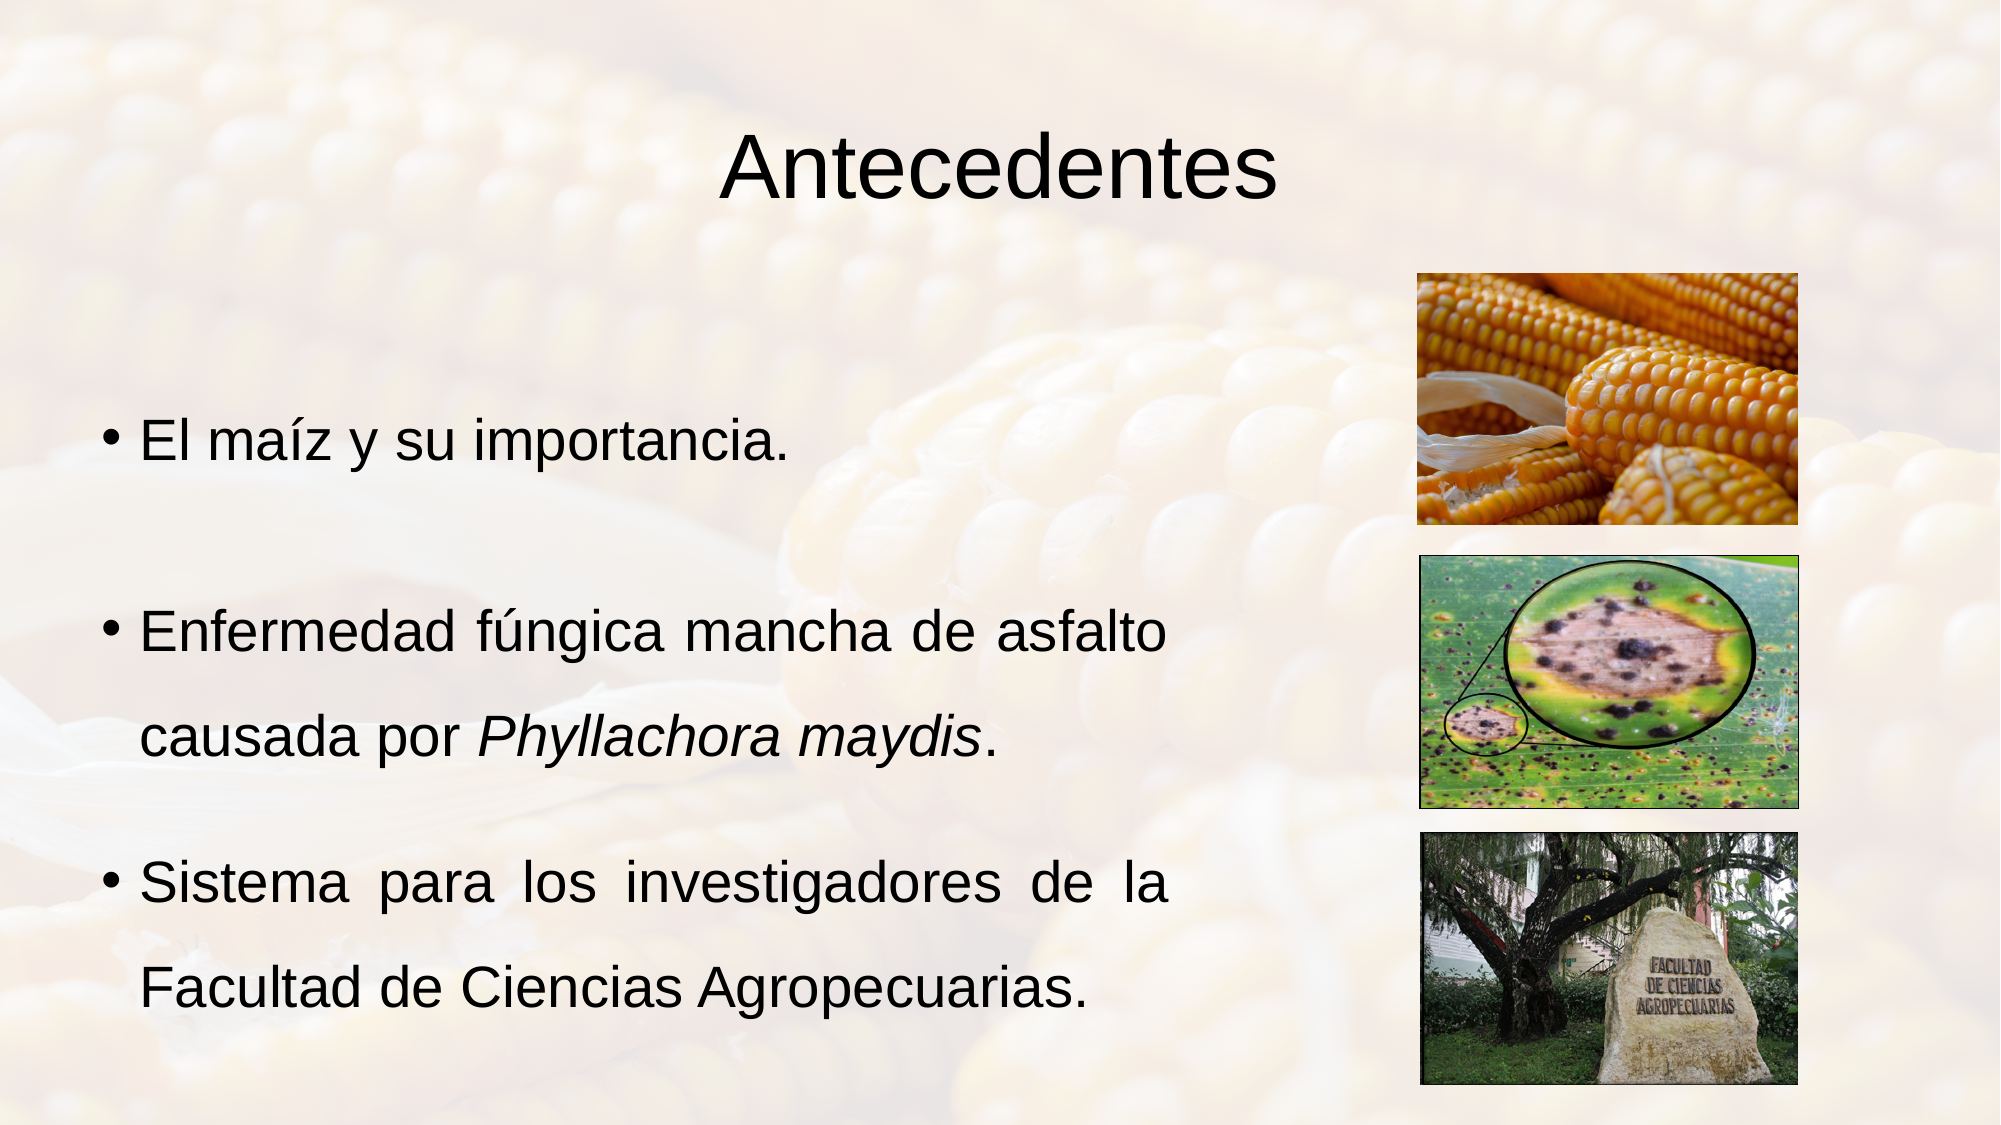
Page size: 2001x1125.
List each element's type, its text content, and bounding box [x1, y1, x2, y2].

text_box El maíz y su importancia. [86, 359, 1185, 623]
text_box Enfermedad fúngica mancha de asfalto causada por Phyllachora maydis. [86, 623, 1185, 802]
picture [1420, 555, 1799, 809]
text_box Sistema para los investigadores de la Facultad de Ciencias Agropecuarias. [86, 802, 1185, 1066]
picture [1417, 272, 1798, 526]
picture [1420, 832, 1799, 1085]
title Antecedentes [137, 59, 1863, 278]
